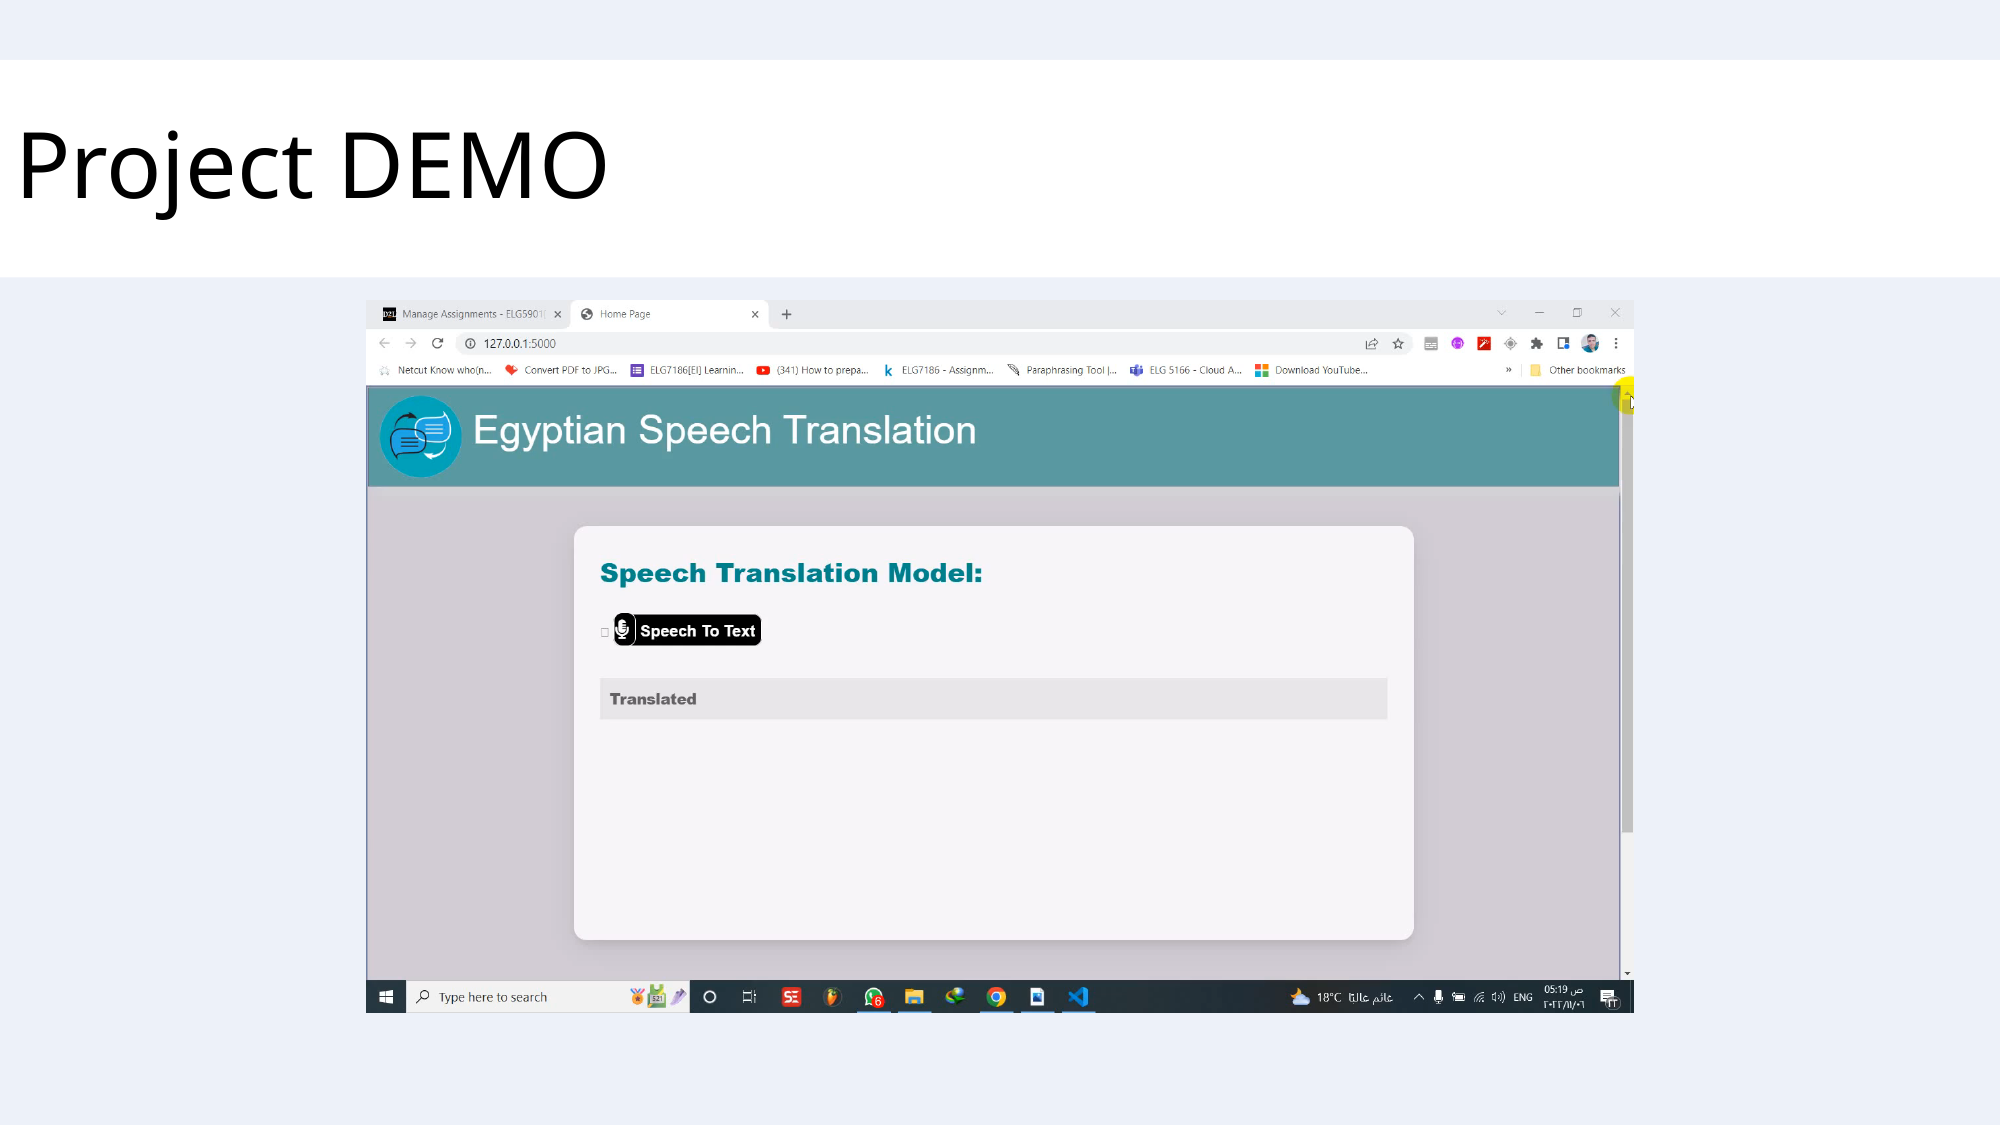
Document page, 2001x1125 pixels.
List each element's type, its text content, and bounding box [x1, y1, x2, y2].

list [365, 299, 1635, 1014]
title Project DEMO [0, 59, 2000, 278]
